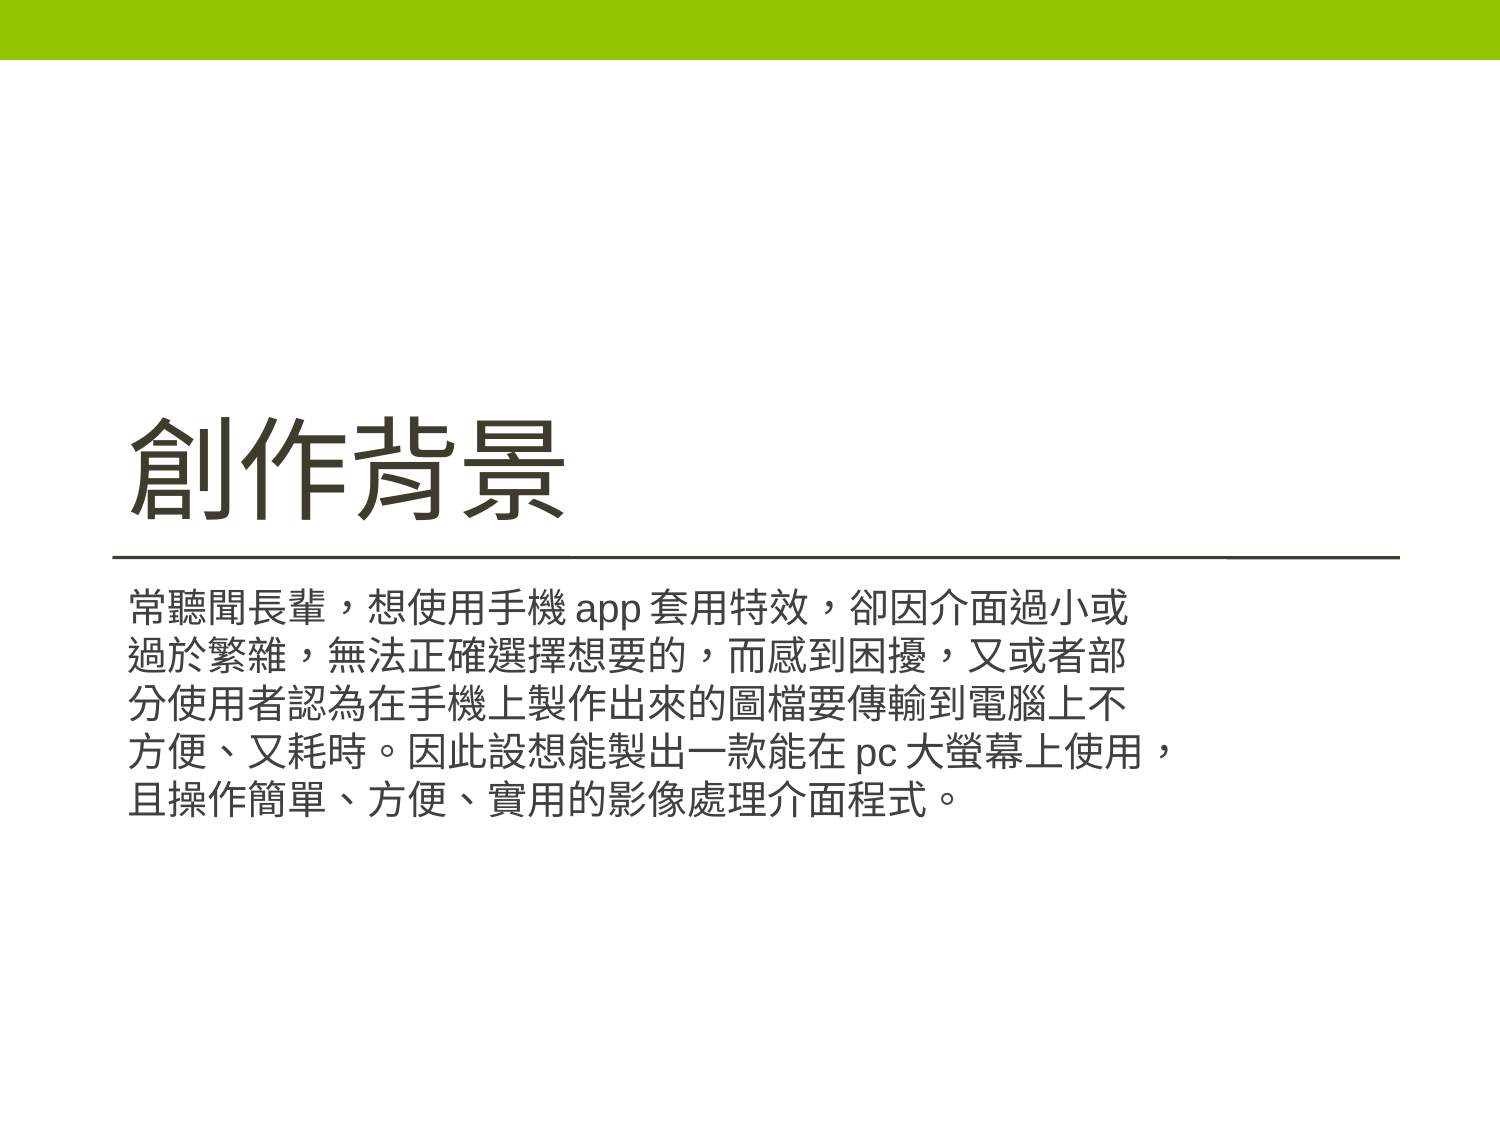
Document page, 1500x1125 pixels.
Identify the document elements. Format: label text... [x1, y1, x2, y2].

title 創作背景 [112, 224, 1400, 542]
subtitle 常聽聞長輩，想使用手機app套用特效，卻因介面過小或過於繁雜，無法正確選擇想要的，而感到困擾，又或者部分使用者認為在手機上製作出來的圖檔要傳輸到電腦上不方便、又耗時。因此設想能製出一款能在pc大螢幕上使用，且操作簡單、方便、實用的影像處理介面程式。 [112, 575, 1163, 863]
